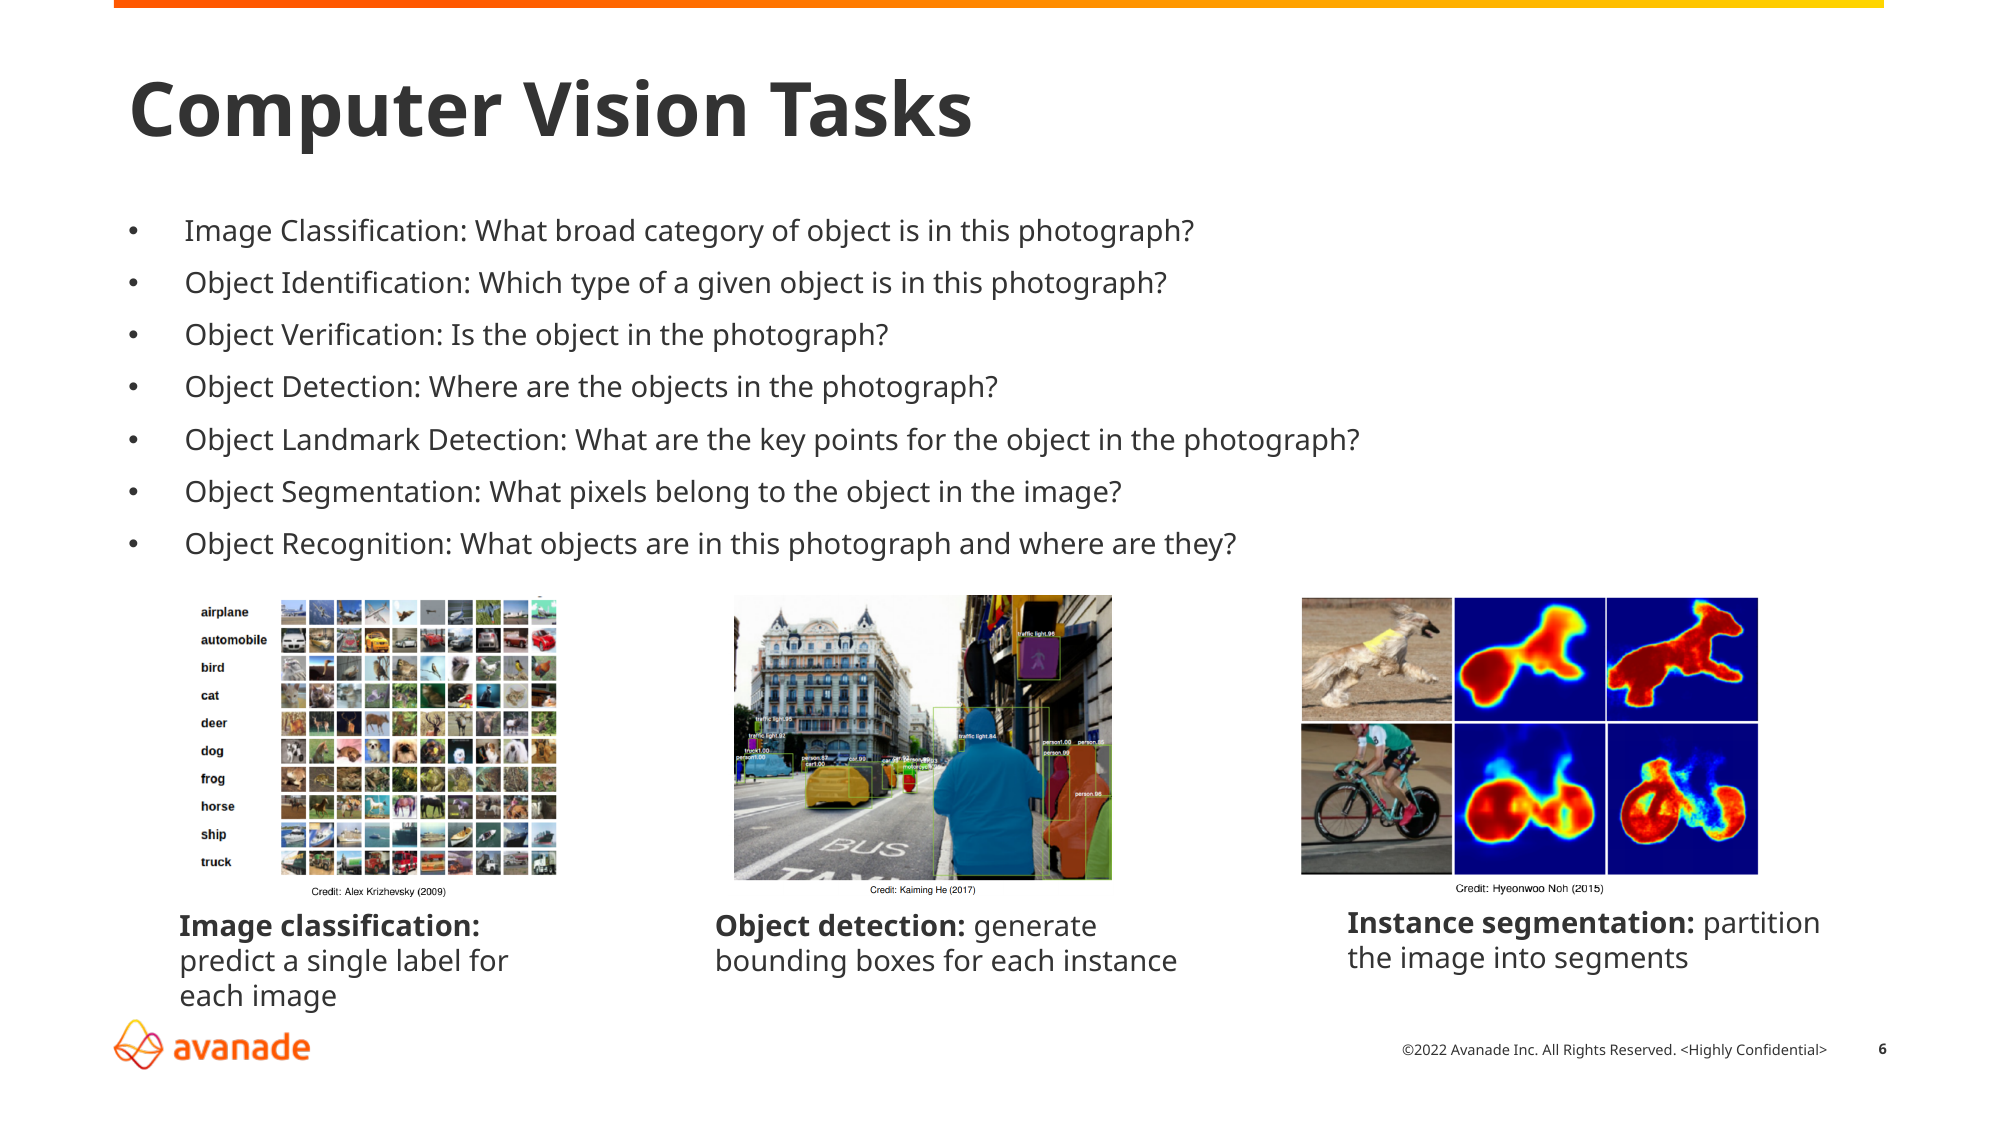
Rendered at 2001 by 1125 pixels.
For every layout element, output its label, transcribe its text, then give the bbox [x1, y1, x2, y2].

list Image Classification: What broad category of object is in this photograph? Object Identification: Which type of a given object is in this photograph? Object Verification: Is the object in the photograph? Object Detection: Where are the objects in the photograph? Object Landmark Detection: What are the key points for the object in the photograph? Object Segmentation: What pixels belong to the object in the image? Object Recognition: What objects are in this photograph and where are they? [113, 208, 1883, 923]
picture [1297, 593, 1763, 896]
text_box Image classification: predict a single label for each image [164, 899, 586, 1020]
text_box Object detection: generate bounding boxes for each instance [700, 899, 1195, 985]
title Computer Vision Tasks [113, 64, 1883, 208]
picture [728, 593, 1114, 896]
picture [191, 595, 560, 898]
picture [93, 999, 339, 1090]
text_box Instance segmentation: partition the image into segments [1332, 897, 1841, 982]
